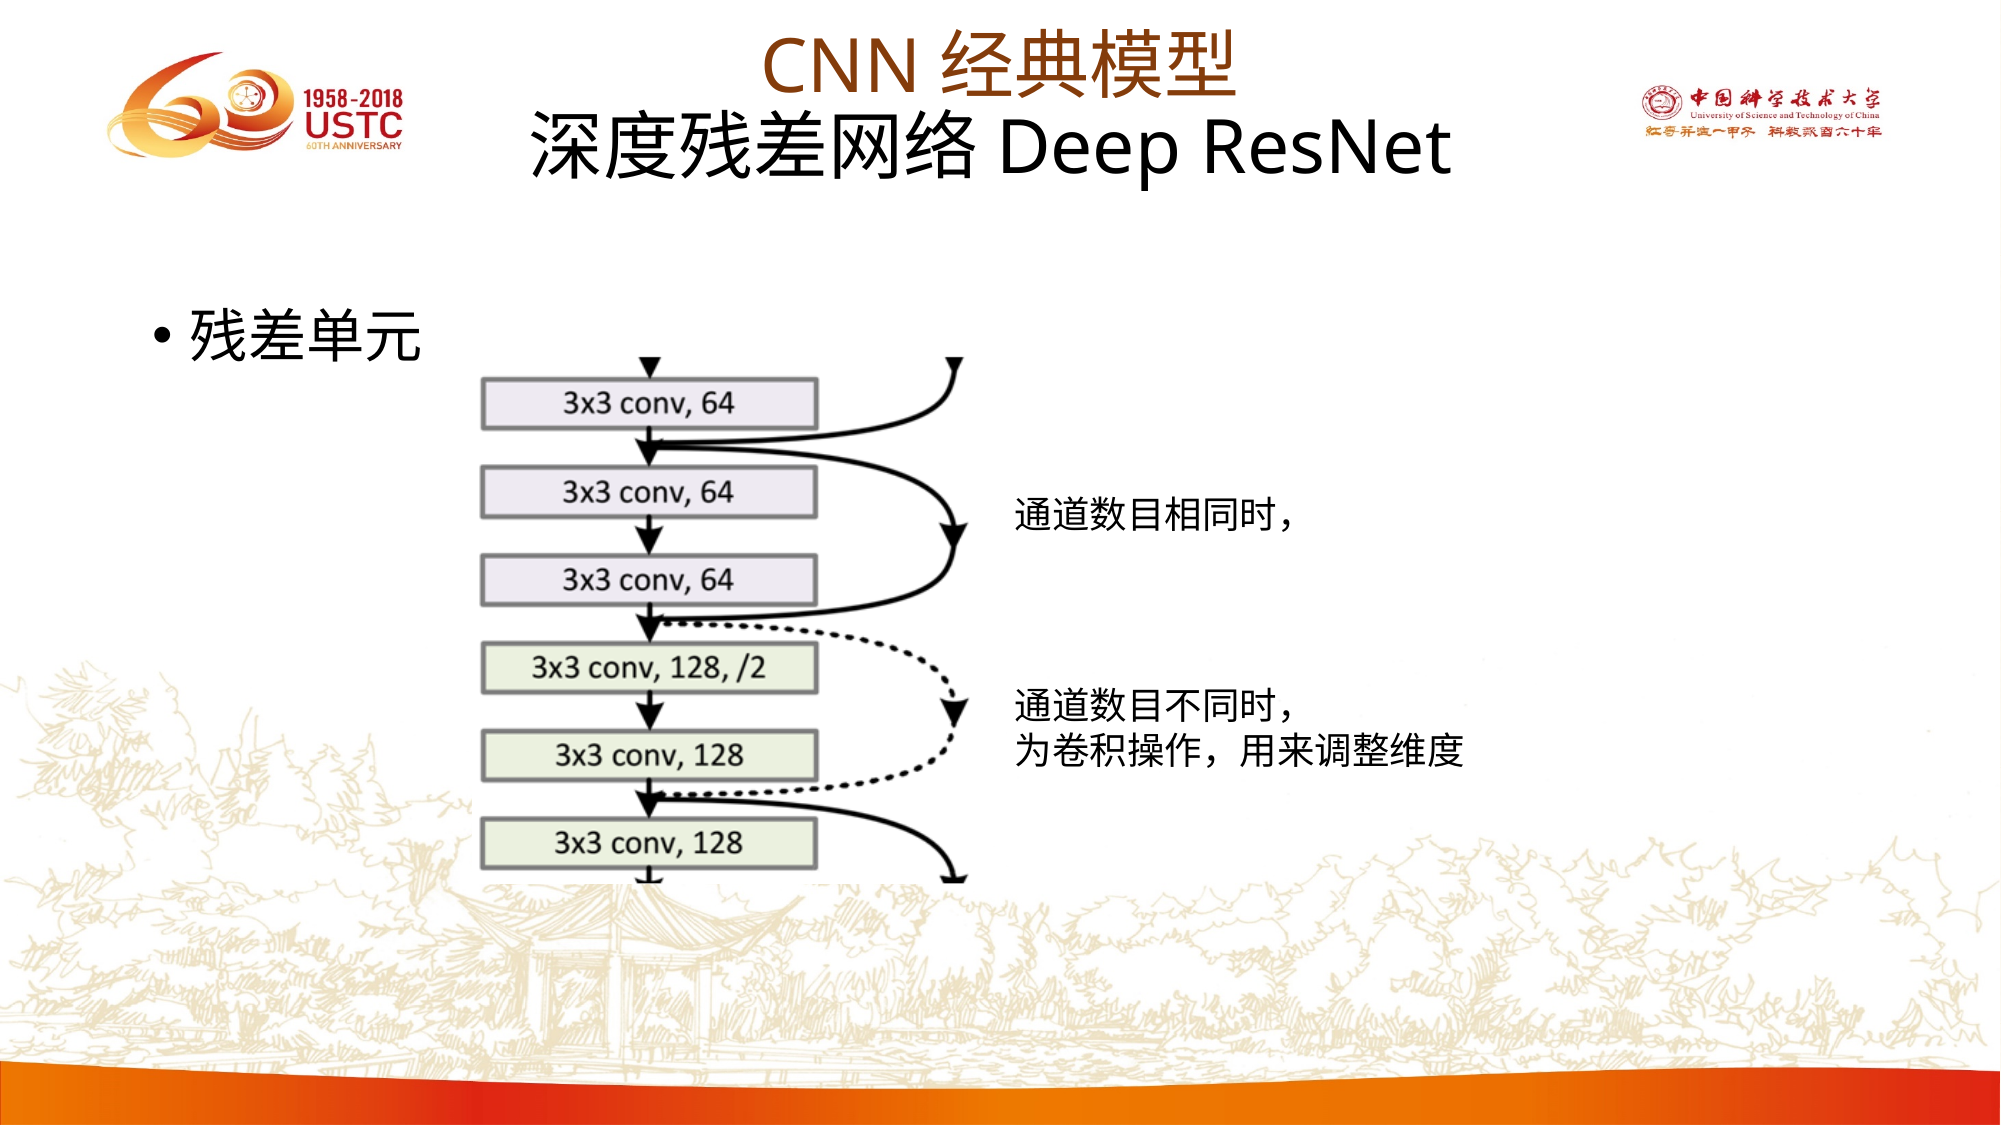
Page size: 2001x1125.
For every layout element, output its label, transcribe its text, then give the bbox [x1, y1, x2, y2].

picture [0, 0, 2001, 1125]
list 残差单元 [137, 299, 1863, 1014]
text_box CNN经典模型 深度残差网络Deep ResNet [137, 0, 1863, 218]
